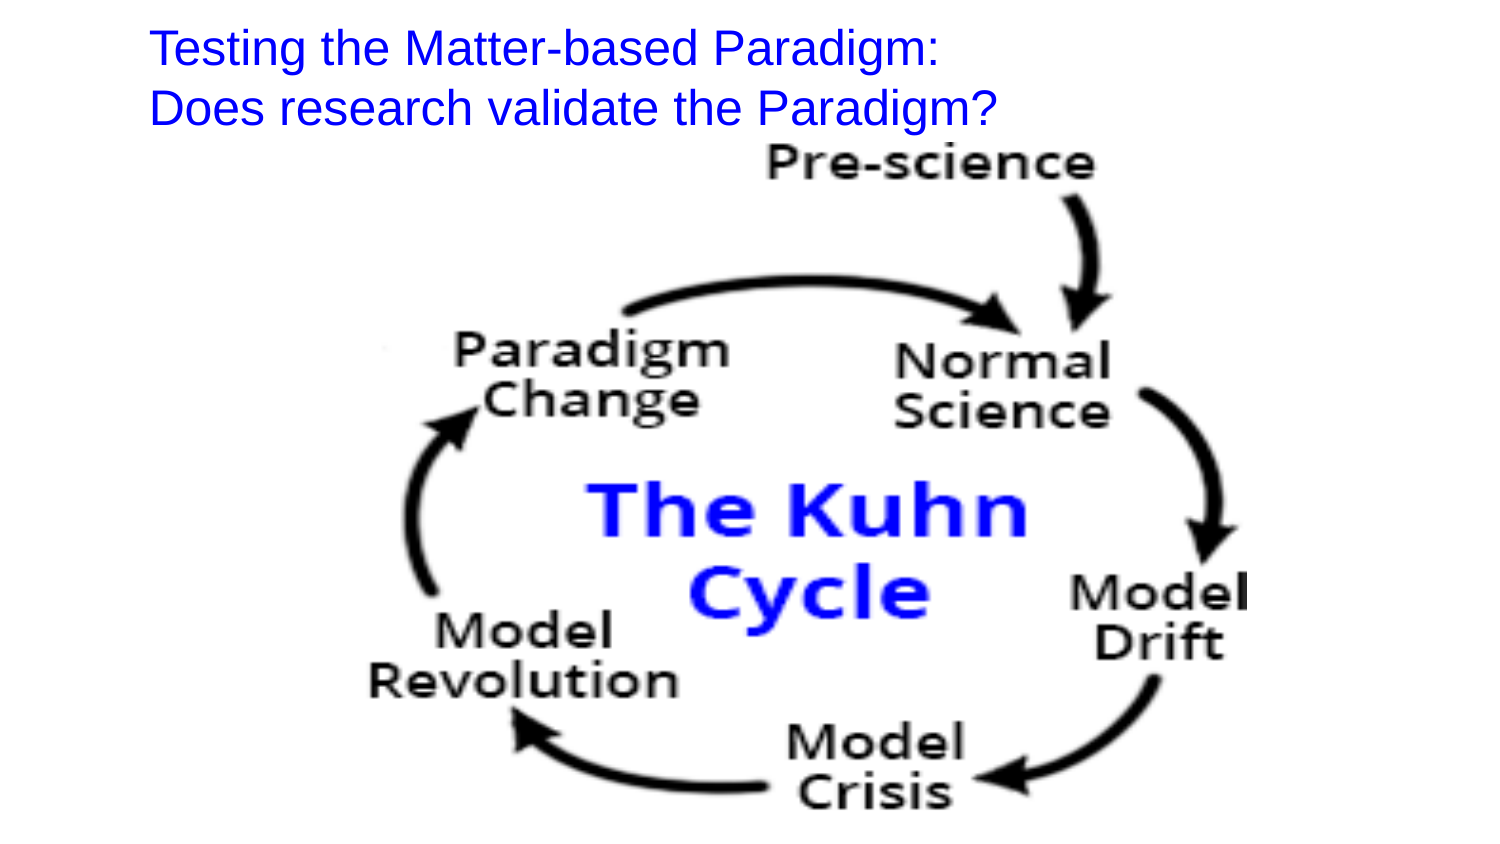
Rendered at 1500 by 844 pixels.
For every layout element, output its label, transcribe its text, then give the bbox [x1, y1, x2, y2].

picture [361, 142, 1248, 814]
text_box Testing the Matter-based Paradigm: Does research validate the Paradigm? [133, 0, 1337, 130]
